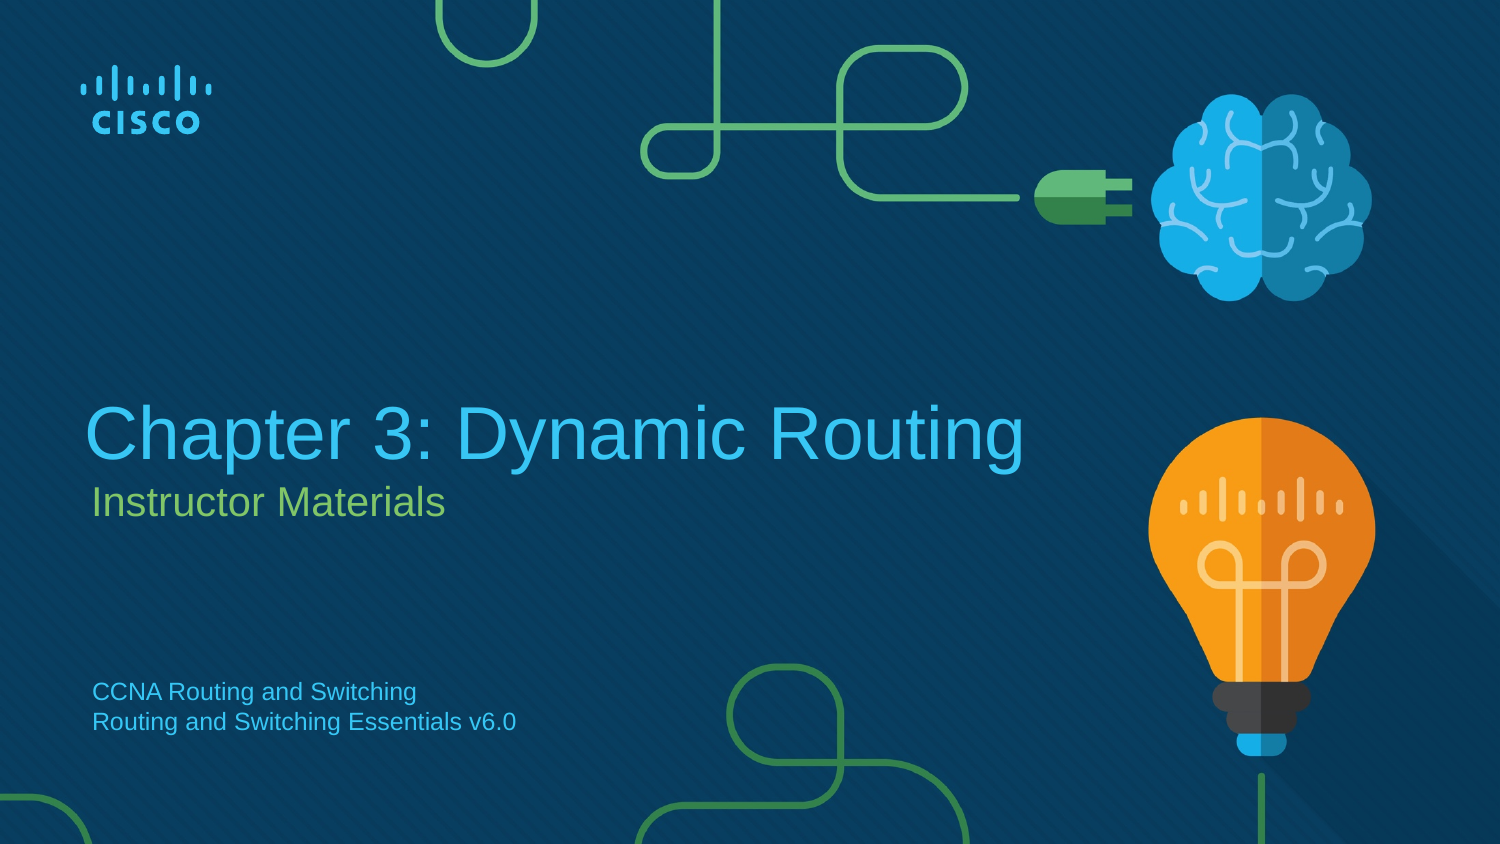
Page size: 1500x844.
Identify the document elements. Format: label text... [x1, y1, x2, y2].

picture [0, 0, 1500, 844]
subtitle CCNA Routing and Switching Routing and Switching Essentials v6.0 [77, 624, 706, 773]
list Instructor Materials [76, 484, 1048, 521]
title Chapter 3: Dynamic Routing [69, 379, 1150, 484]
